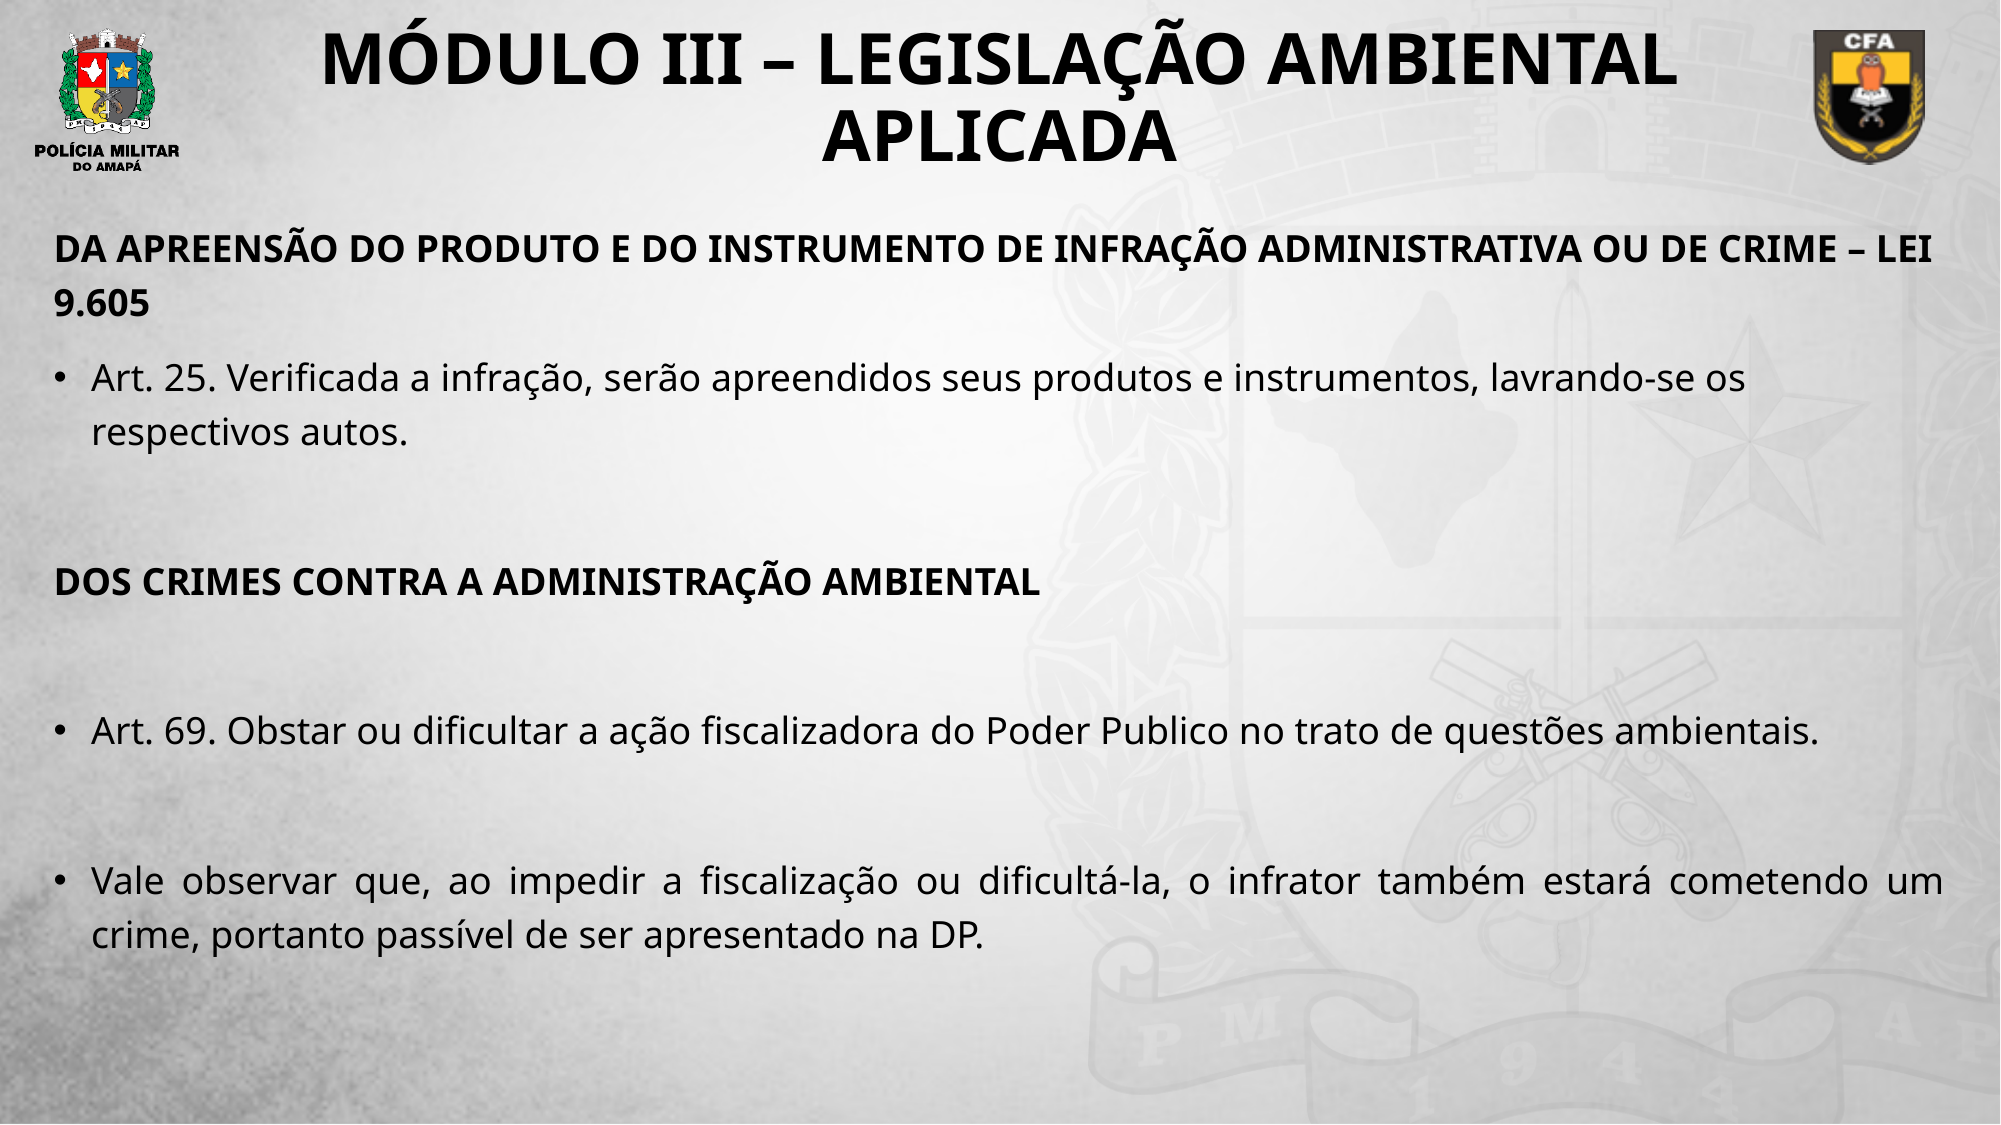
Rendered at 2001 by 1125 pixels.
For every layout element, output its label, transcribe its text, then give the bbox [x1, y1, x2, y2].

picture [0, 0, 2001, 1125]
title MÓDULO III – LEGISLAÇÃO AMBIENTAL APLICADA [150, 0, 1850, 208]
list DA APREENSÃO DO PRODUTO E DO INSTRUMENTO DE INFRAÇÃO ADMINISTRATIVA OU DE CRIME – LEI 9.605 Art. 25. Verificada a infração, serão apreendidos seus produtos e instrumentos, lavrando-se os respectivos autos. DOS CRIMES CONTRA A ADMINISTRAÇÃO AMBIENTAL Art. 69. Obstar ou dificultar a ação fiscalizadora do Poder Publico no trato de questões ambientais. Vale observar que, ao impedir a fiscalização ou dificultá-la, o infrator também estará cometendo um crime, portanto passível de ser apresentado na DP. [38, 208, 1962, 572]
